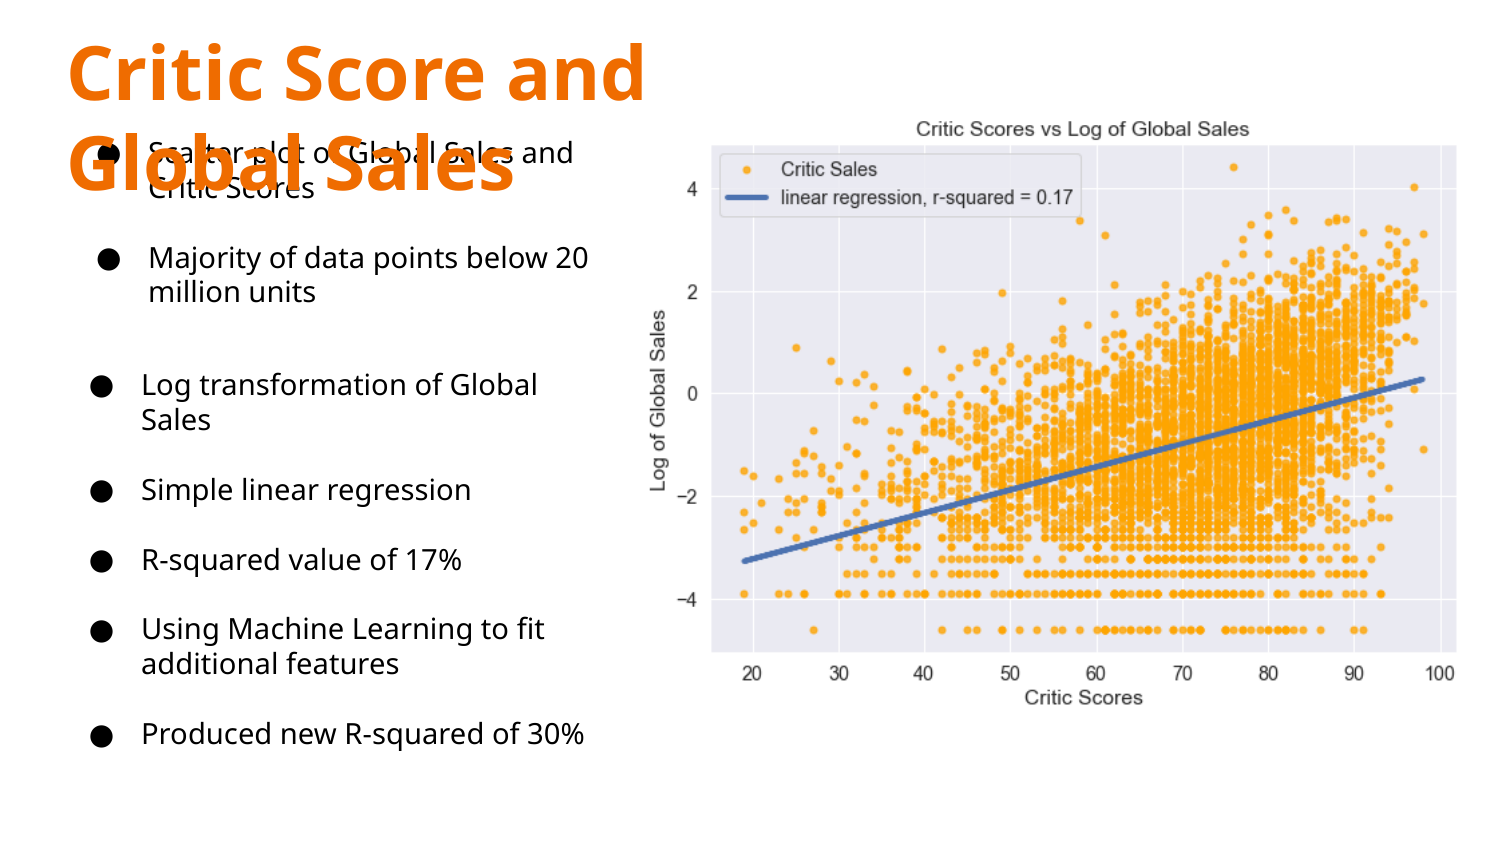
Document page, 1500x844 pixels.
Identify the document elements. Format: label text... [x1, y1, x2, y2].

picture [643, 112, 1465, 718]
text_box Scatter plot of Global Sales and Critic Scores Majority of data points below 20 million units [58, 118, 615, 351]
title Critic Score and Global Sales [51, 10, 894, 105]
text_box Log transformation of Global Sales Simple linear regression R-squared value of 17% Using Machine Learning to fit additional features Produced new R-squared of 30% [51, 351, 622, 782]
